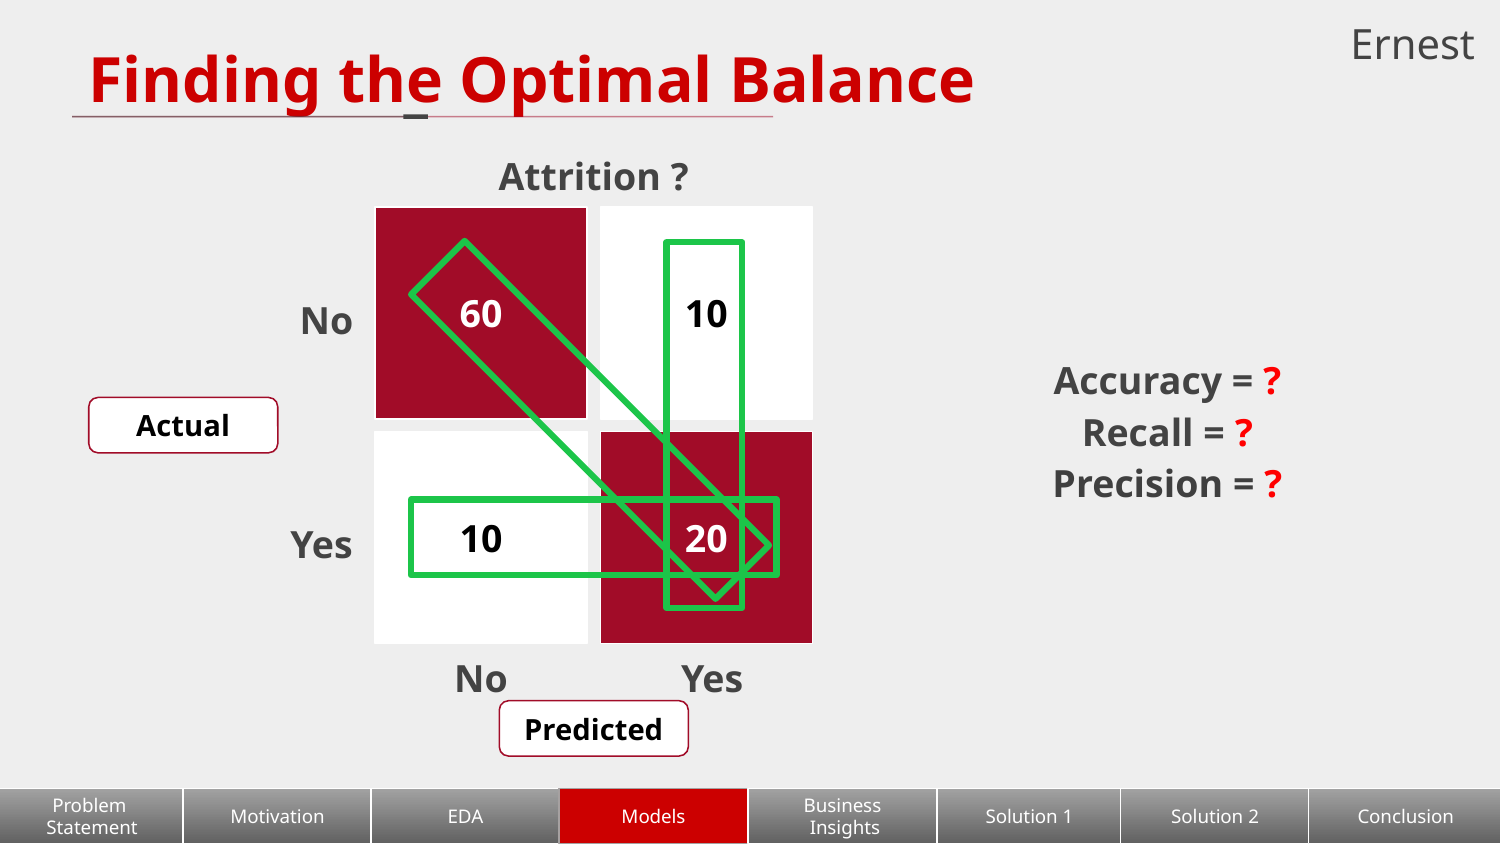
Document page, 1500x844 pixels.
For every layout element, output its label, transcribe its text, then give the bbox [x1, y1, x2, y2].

text_box Yes [655, 632, 769, 715]
text_box [411, 240, 770, 599]
text_box [724, 499, 777, 576]
text_box Models [558, 788, 747, 844]
text_box Solution 2 [1120, 788, 1308, 844]
text_box Motivation [182, 788, 370, 844]
text_box Conclusion [1308, 788, 1500, 844]
text_box 60 [375, 206, 588, 419]
text_box 20 [600, 431, 813, 644]
text_box No [277, 275, 376, 357]
text_box Yes [268, 499, 376, 582]
text_box Solution 1 [937, 788, 1120, 844]
text_box Actual [88, 397, 278, 453]
text_box [666, 242, 743, 499]
title Finding the Optimal Balance [73, 24, 1338, 119]
text_box EDA [370, 788, 558, 844]
text_box No [432, 632, 530, 715]
text_box [411, 499, 691, 576]
text_box Business Insights [747, 788, 937, 844]
text_box Problem Statement [0, 788, 182, 844]
text_box 10 [375, 431, 588, 644]
text_box [666, 576, 743, 608]
text_box Attrition ? [454, 131, 734, 213]
text_box Ernest [1273, 12, 1486, 73]
text_box Predicted [499, 700, 689, 757]
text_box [71, 114, 774, 120]
text_box Accuracy = ? Recall = ? Precision = ? [902, 335, 1433, 521]
text_box 10 [600, 206, 813, 419]
